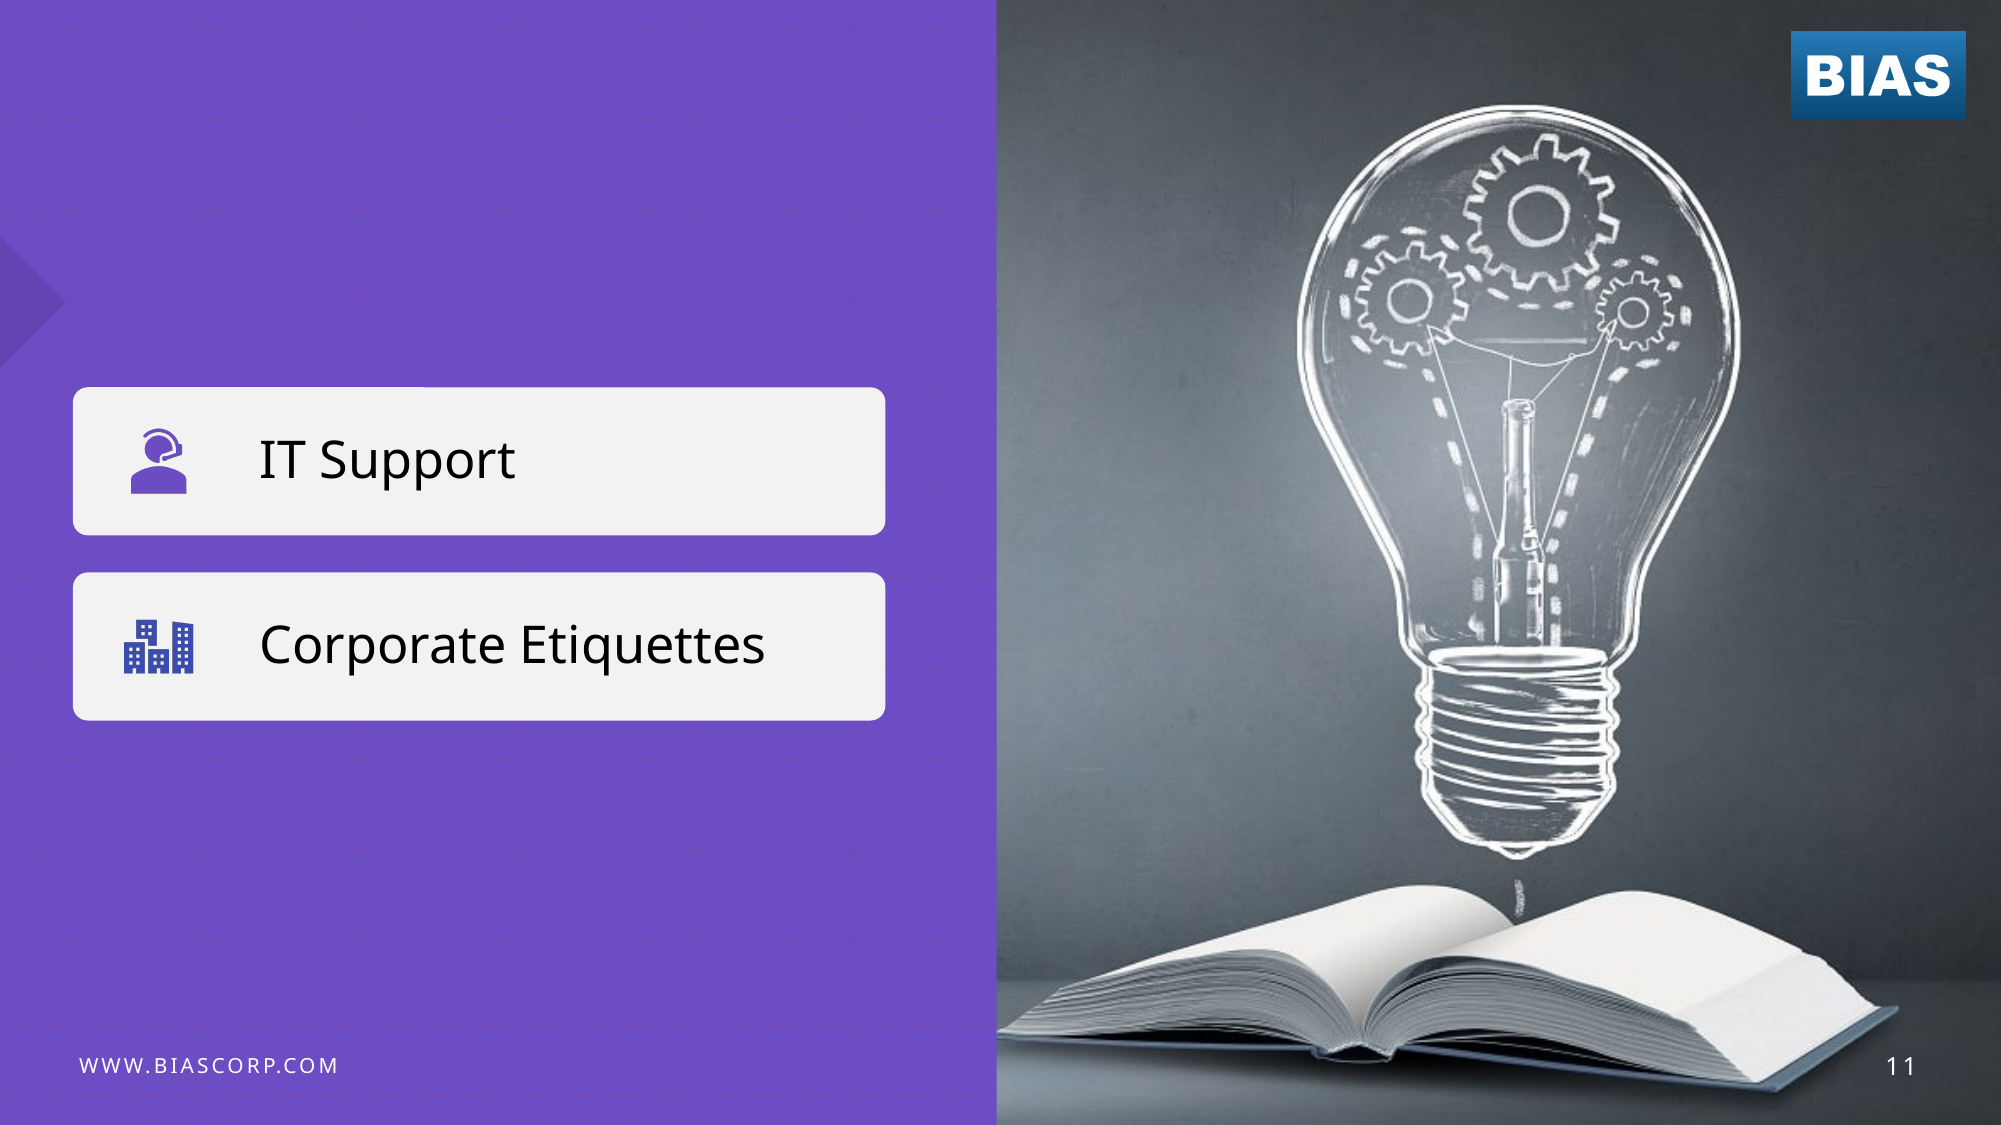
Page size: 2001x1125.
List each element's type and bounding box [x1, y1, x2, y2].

picture [996, 0, 2001, 1125]
text_box [72, 306, 886, 801]
text_box [0, 0, 996, 1125]
